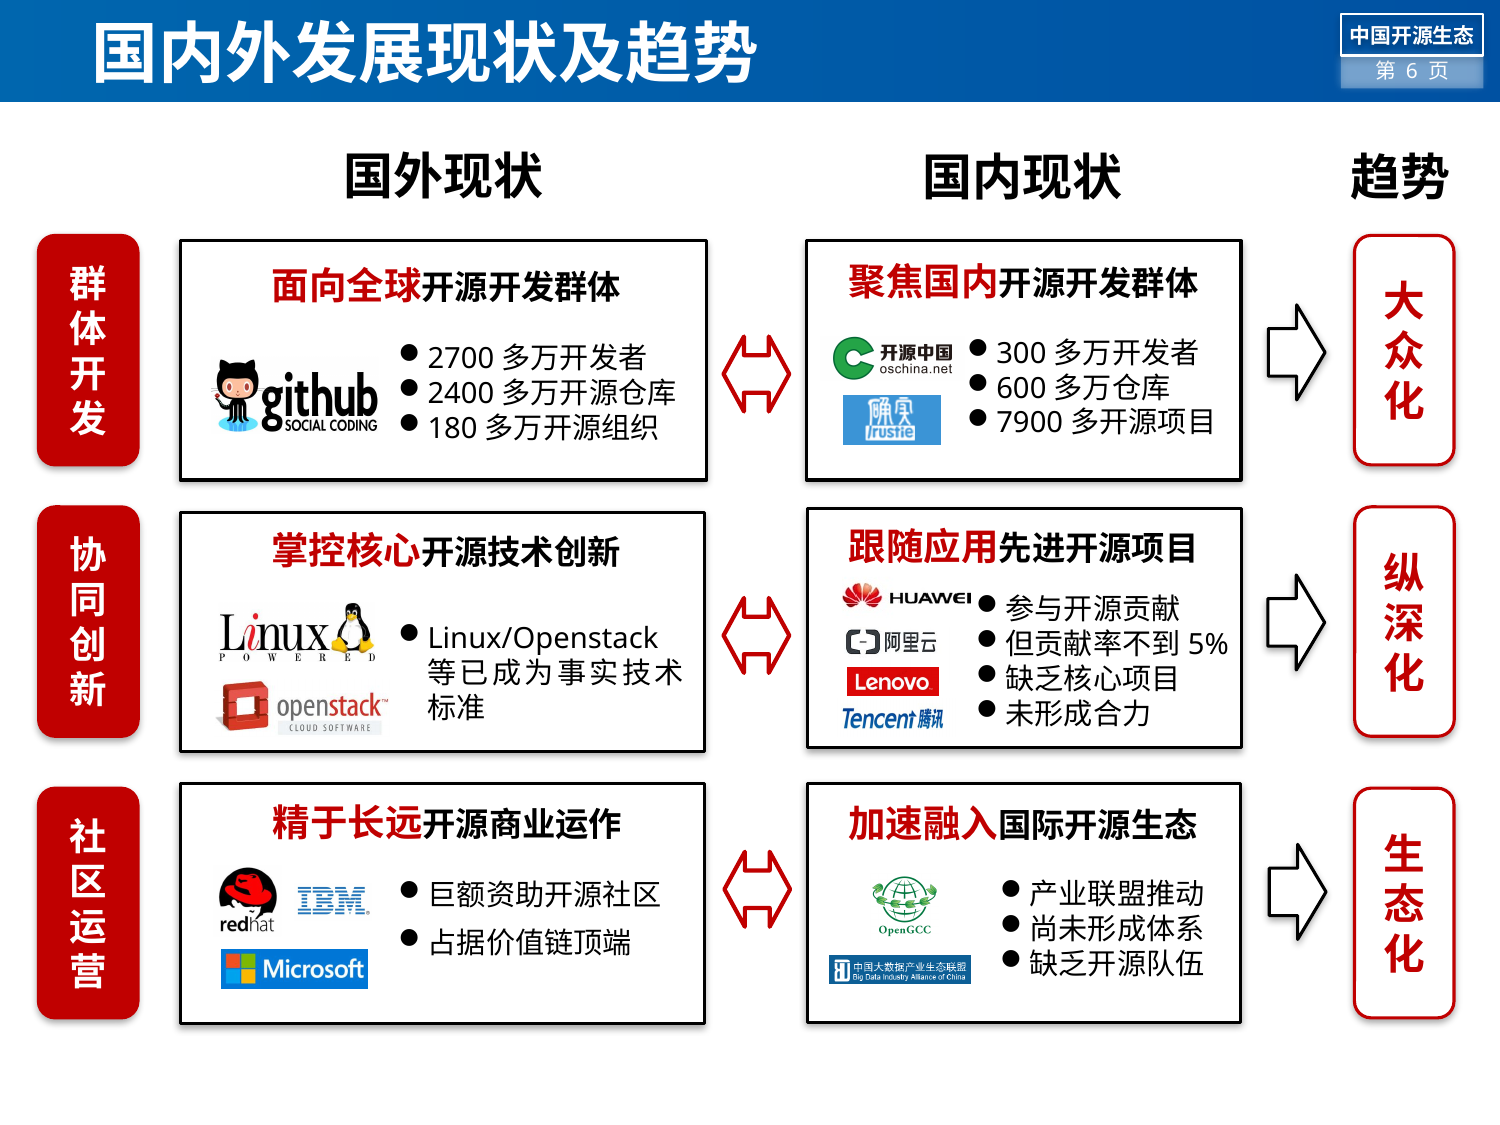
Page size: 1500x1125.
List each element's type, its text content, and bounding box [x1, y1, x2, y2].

title 国内外发展现状及趋势 [76, 0, 1342, 103]
text_box 协同创新 [37, 506, 139, 738]
text_box Linux/Openstack等已成为事实技术标准 [383, 611, 699, 732]
picture [220, 948, 368, 990]
text_box [179, 783, 706, 1024]
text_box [38, 235, 1242, 481]
text_box [806, 782, 1242, 1023]
text_box 产业联盟推动 尚未形成体系 缺乏开源队伍 [985, 867, 1242, 988]
picture [294, 883, 372, 921]
text_box [724, 851, 791, 927]
text_box 国内现状 [807, 138, 1239, 213]
text_box 参与开源贡献 但贡献率不到5% 缺乏核心项目 未形成合力 [961, 583, 1244, 773]
text_box 国外现状 [180, 137, 707, 212]
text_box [831, 562, 971, 737]
text_box 跟随应用先进开源项目 [806, 515, 1241, 575]
text_box [179, 511, 706, 752]
text_box [723, 597, 790, 673]
text_box 巨额资助开源社区 占据价值链顶端 [383, 868, 699, 967]
picture [213, 679, 390, 737]
text_box [807, 508, 1243, 583]
text_box 精于长远开源商业运作 [180, 791, 715, 852]
picture [870, 873, 939, 940]
picture [218, 601, 375, 662]
text_box [807, 575, 961, 749]
text_box 社区运营 [37, 787, 139, 1019]
text_box 加速融入国际开源生态 [806, 792, 1240, 853]
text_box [1267, 137, 1476, 1019]
picture [828, 955, 971, 984]
picture [212, 865, 283, 938]
text_box 掌控核心开源技术创新 [180, 519, 712, 580]
